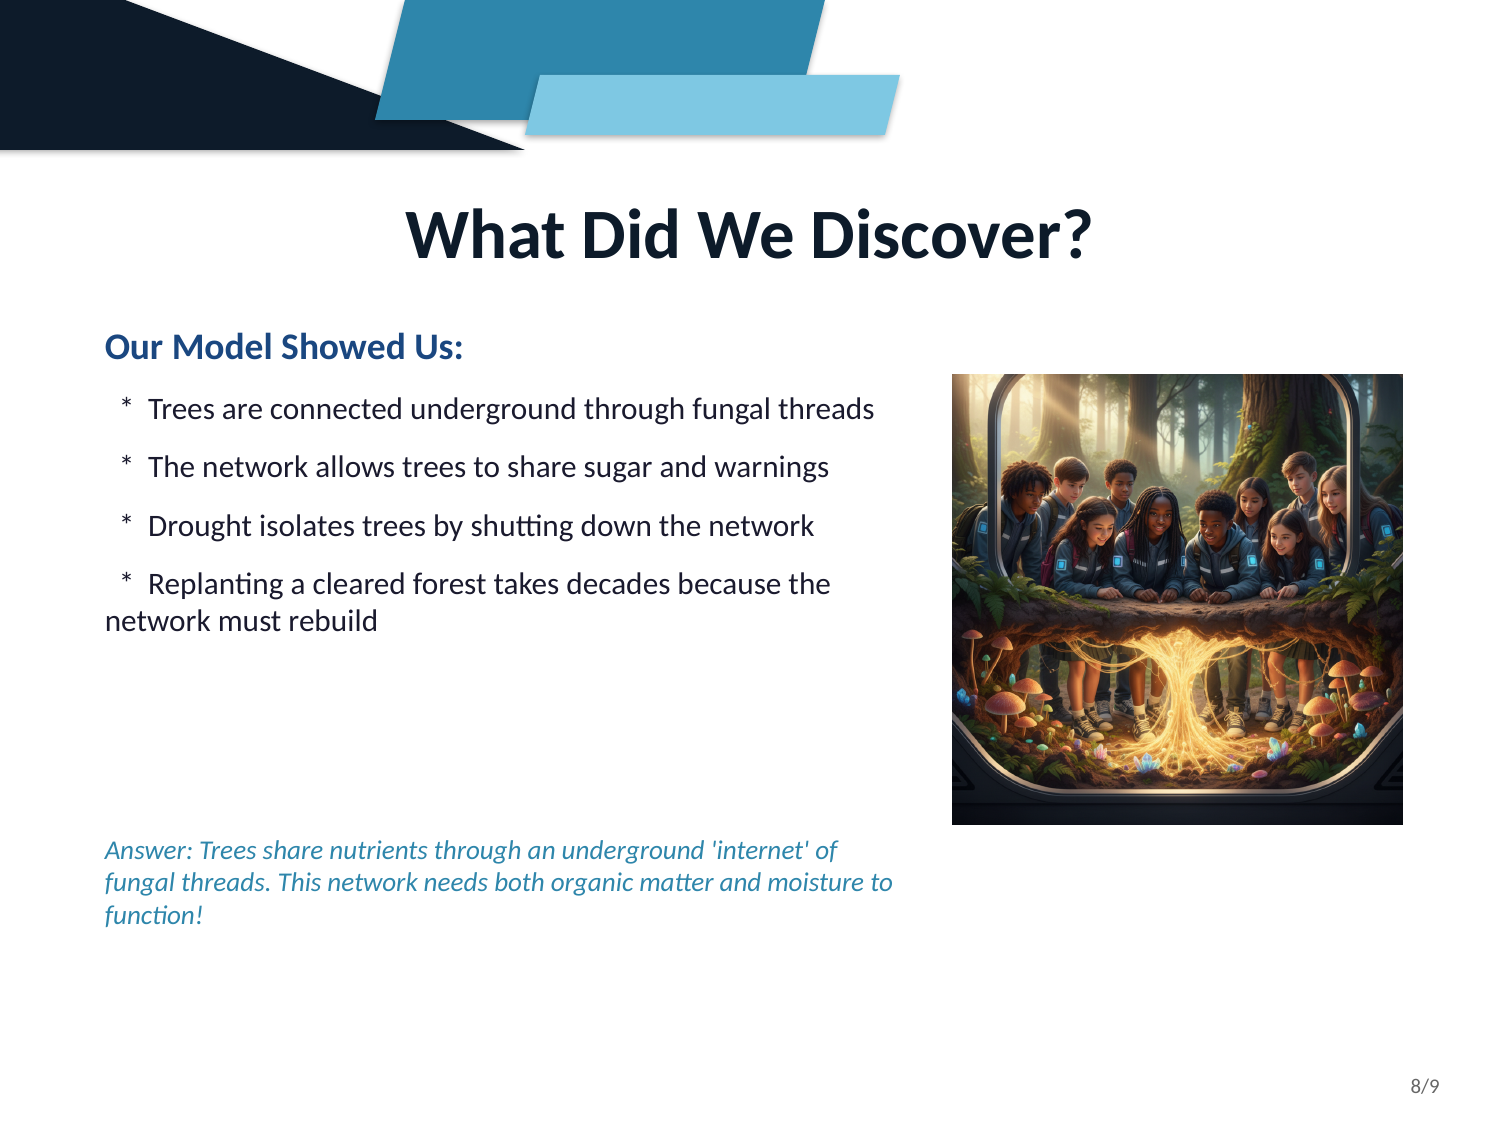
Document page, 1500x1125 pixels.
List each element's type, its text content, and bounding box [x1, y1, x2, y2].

text_box 8/9 [1395, 1065, 1455, 1105]
text_box [374, 0, 826, 121]
picture [952, 374, 1403, 826]
text_box Answer: Trees share nutrients through an underground 'internet' of fungal threads. This network needs both organic matter and moisture to function! [89, 824, 915, 938]
text_box What Did We Discover? [390, 179, 1110, 280]
text_box [0, 0, 526, 151]
text_box [524, 74, 901, 136]
text_box Our Model Showed Us: * Trees are connected underground through fungal threads * The network allows trees to share sugar and warnings * Drought isolates trees by shutting down the network * Replanting a cleared forest takes decades because the network must rebuild [89, 314, 915, 646]
